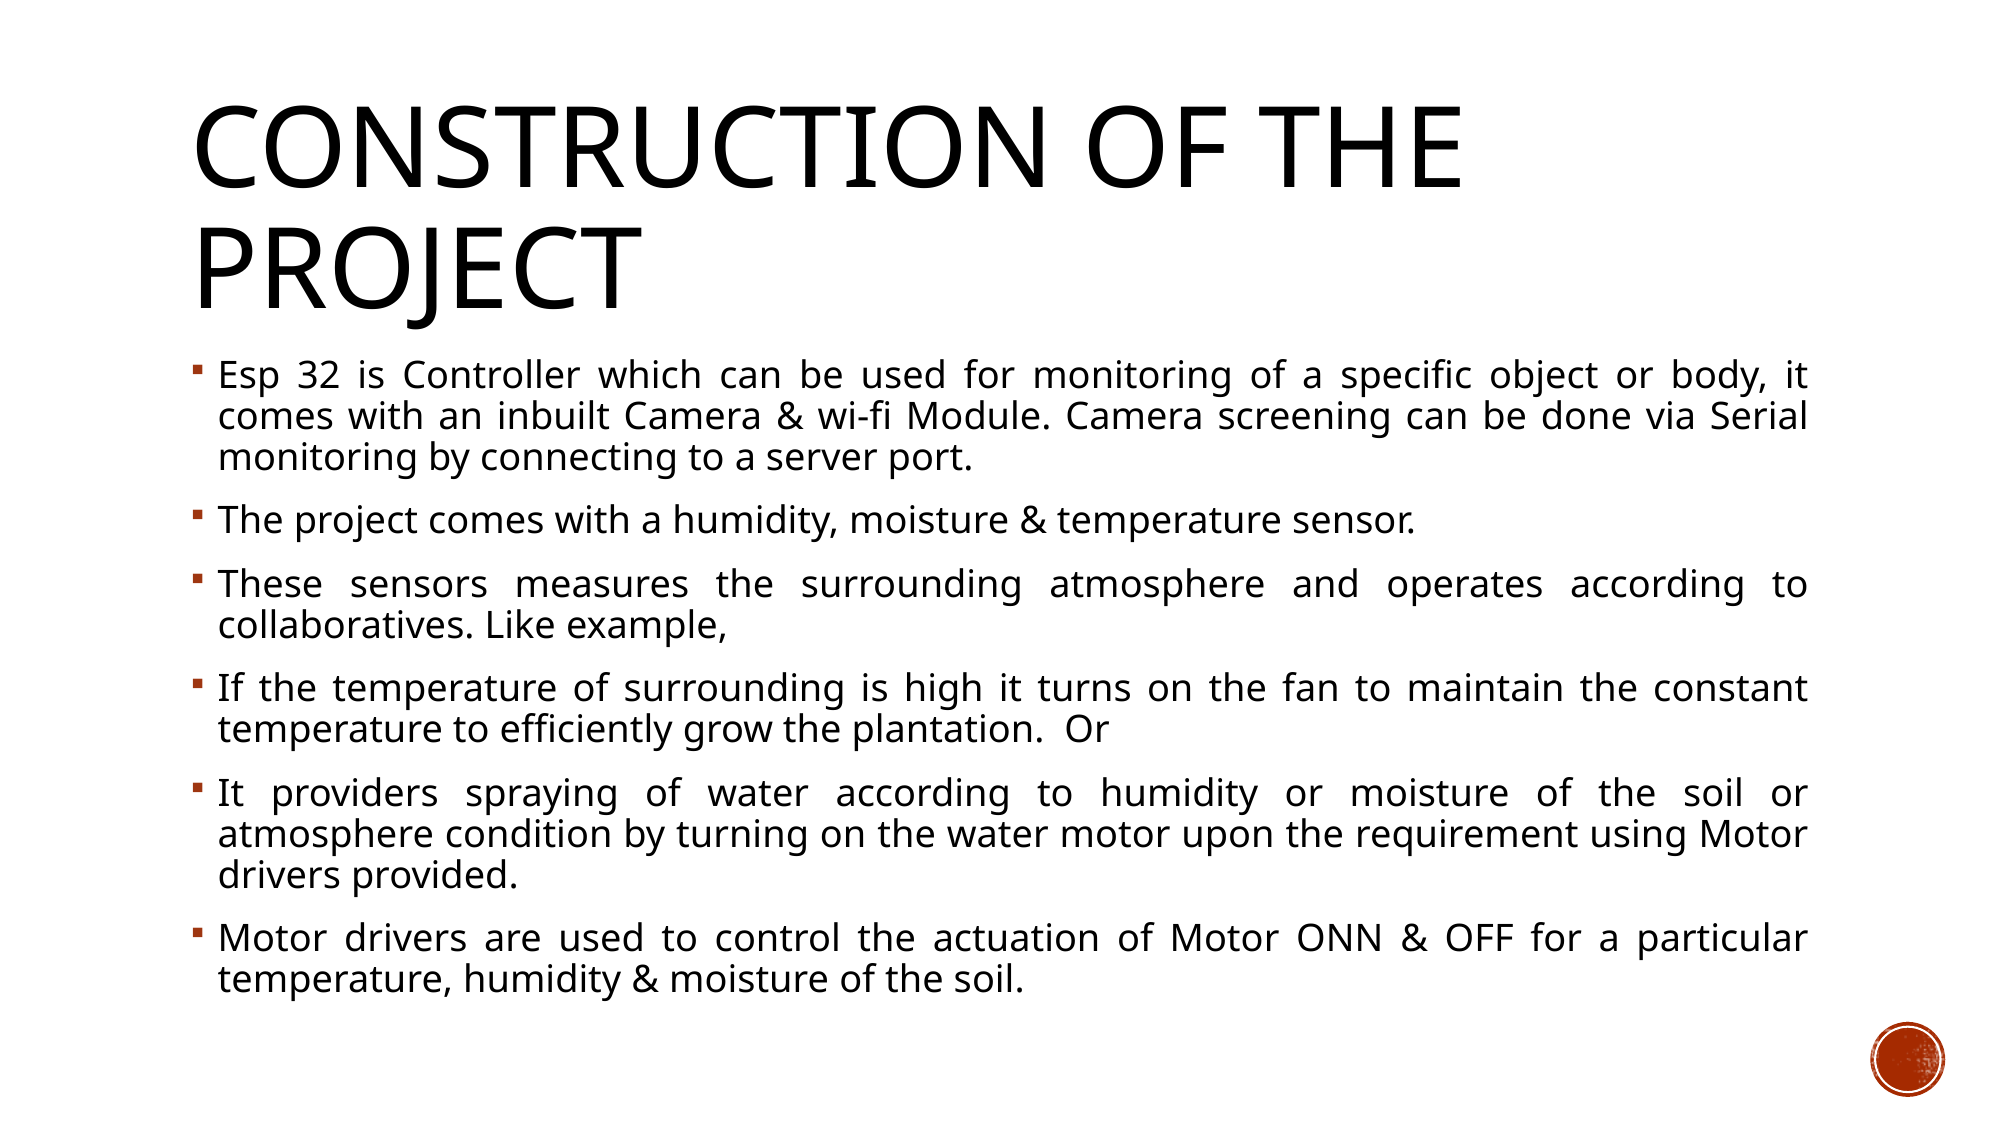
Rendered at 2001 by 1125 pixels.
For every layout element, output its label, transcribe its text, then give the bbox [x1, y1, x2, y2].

list Esp 32 is Controller which can be used for monitoring of a specific object or body, it comes with an inbuilt Camera & wi-fi Module. Camera screening can be done via Serial monitoring by connecting to a server port. The project comes with a humidity, moisture & temperature sensor. These sensors measures the surrounding atmosphere and operates according to collaboratives. Like example, If the temperature of surrounding is high it turns on the fan to maintain the constant temperature to efficiently grow the plantation. Or It providers spraying of water according to humidity or moisture of the soil or atmosphere condition by turning on the water motor upon the requirement using Motor drivers provided. Motor drivers are used to control the actuation of Motor ONN & OFF for a particular temperature, humidity & moisture of the soil. [175, 348, 1826, 1013]
title Construction of the project [175, 79, 1826, 344]
